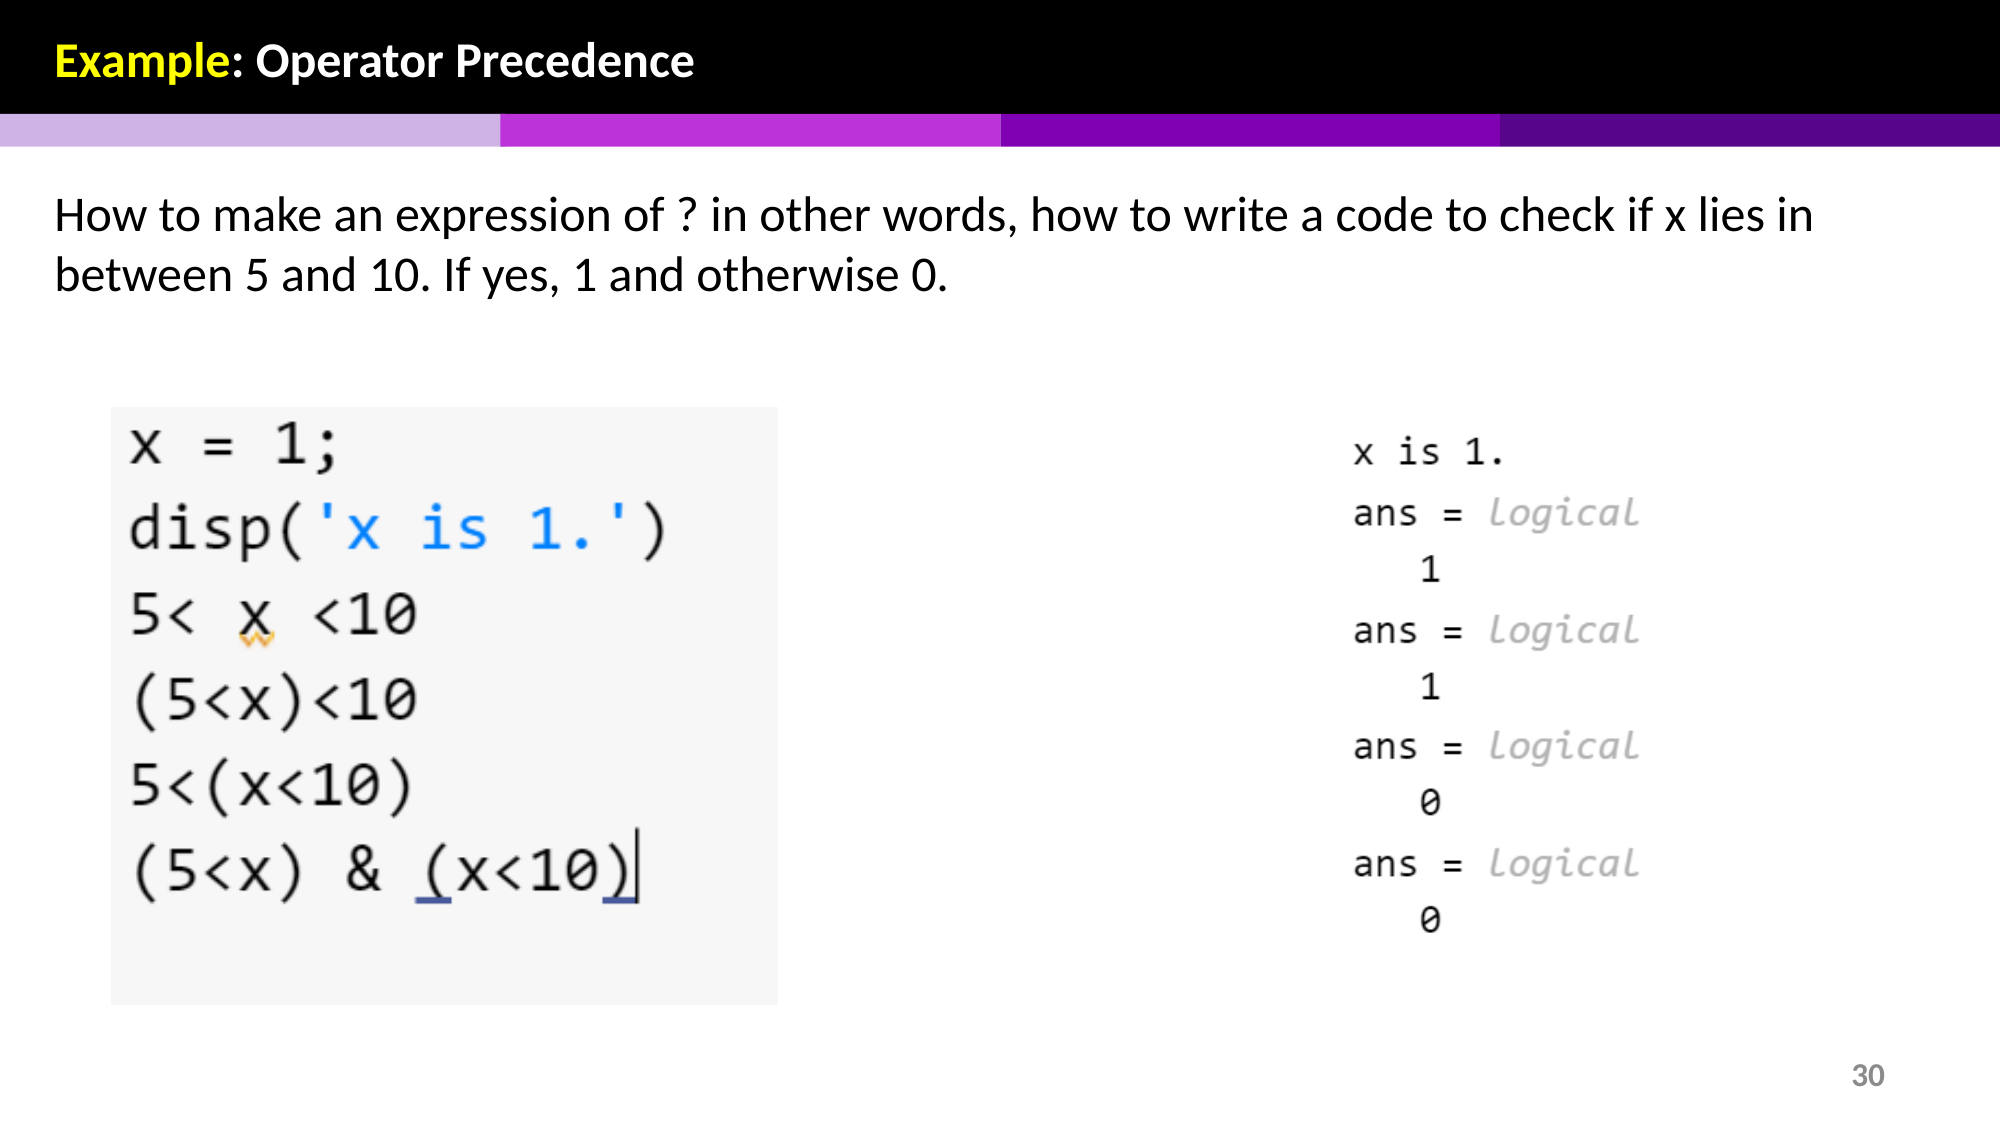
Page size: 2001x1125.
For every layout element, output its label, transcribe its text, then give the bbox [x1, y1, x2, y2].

list Example: Operator Precedence [39, 1, 1964, 114]
picture [1315, 377, 1730, 1005]
picture [110, 407, 778, 1005]
text_box How to make an expression of ? in other words, how to write a code to check if x lies in between 5 and 10. If yes, 1 and otherwise 0. [39, 174, 1912, 309]
